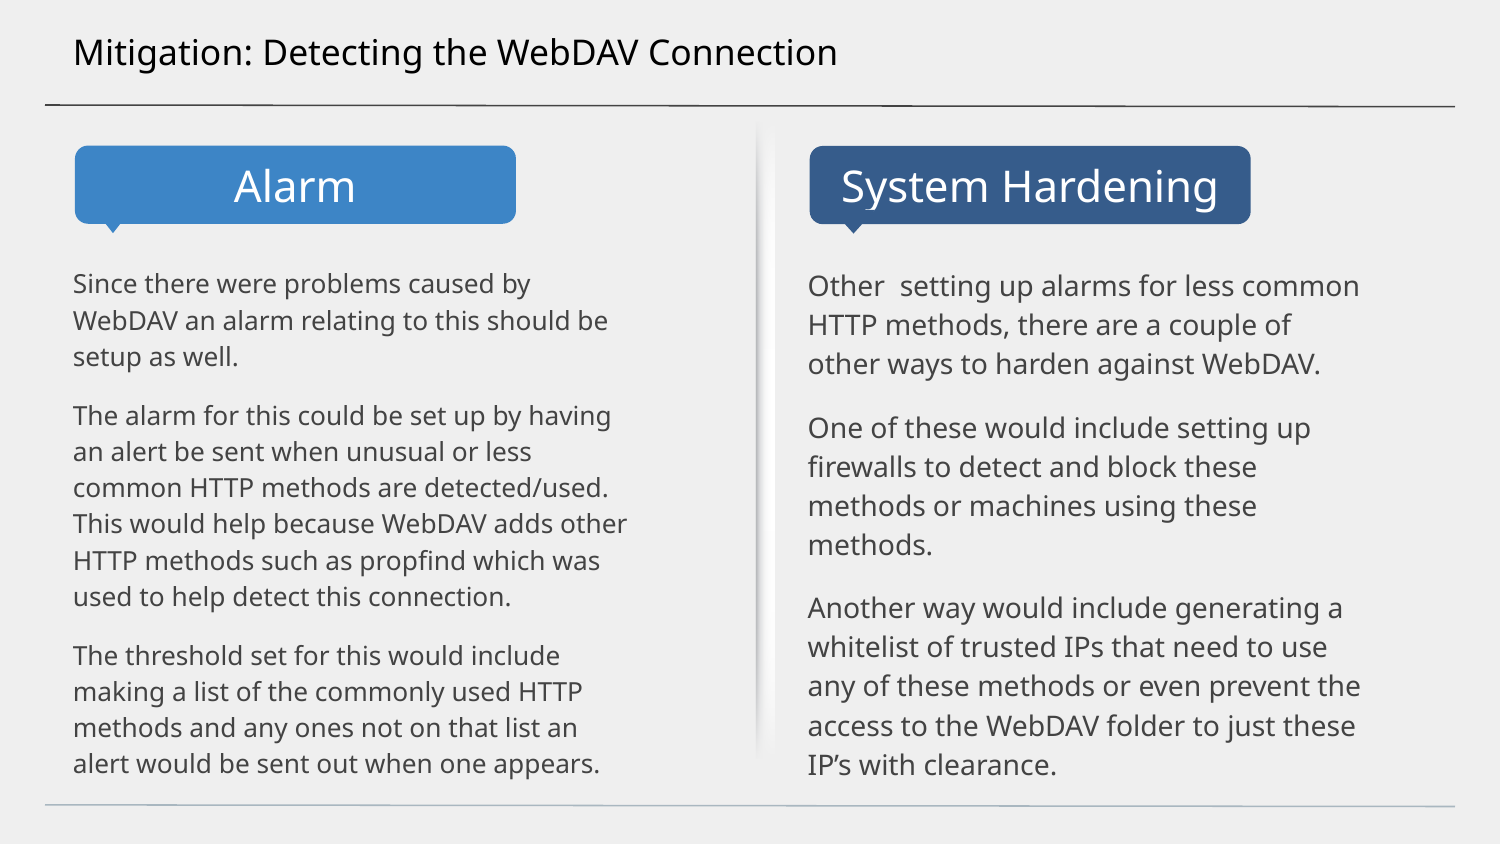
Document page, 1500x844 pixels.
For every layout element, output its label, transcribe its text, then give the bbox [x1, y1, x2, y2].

subtitle Since there were problems caused by WebDAV an alarm relating to this should be setup as well. The alarm for this could be set up by having an alert be sent when unusual or less common HTTP methods are detected/used. This would help because WebDAV adds other HTTP methods such as propfind which was used to help detect this connection. The threshold set for this would include making a list of the commonly used HTTP methods and any ones not on that list an alert would be sent out when one appears. [0, 262, 704, 805]
picture [703, 107, 839, 782]
title Mitigation: Detecting the WebDAV Connection [0, 0, 1500, 88]
subtitle Other setting up alarms for less common HTTP methods, there are a couple of other ways to harden against WebDAV. One of these would include setting up firewalls to detect and block these methods or machines using these methods. Another way would include generating a whitelist of trusted IPs that need to use any of these methods or even prevent the access to the WebDAV folder to just these IP’s with clearance. [732, 263, 1438, 805]
